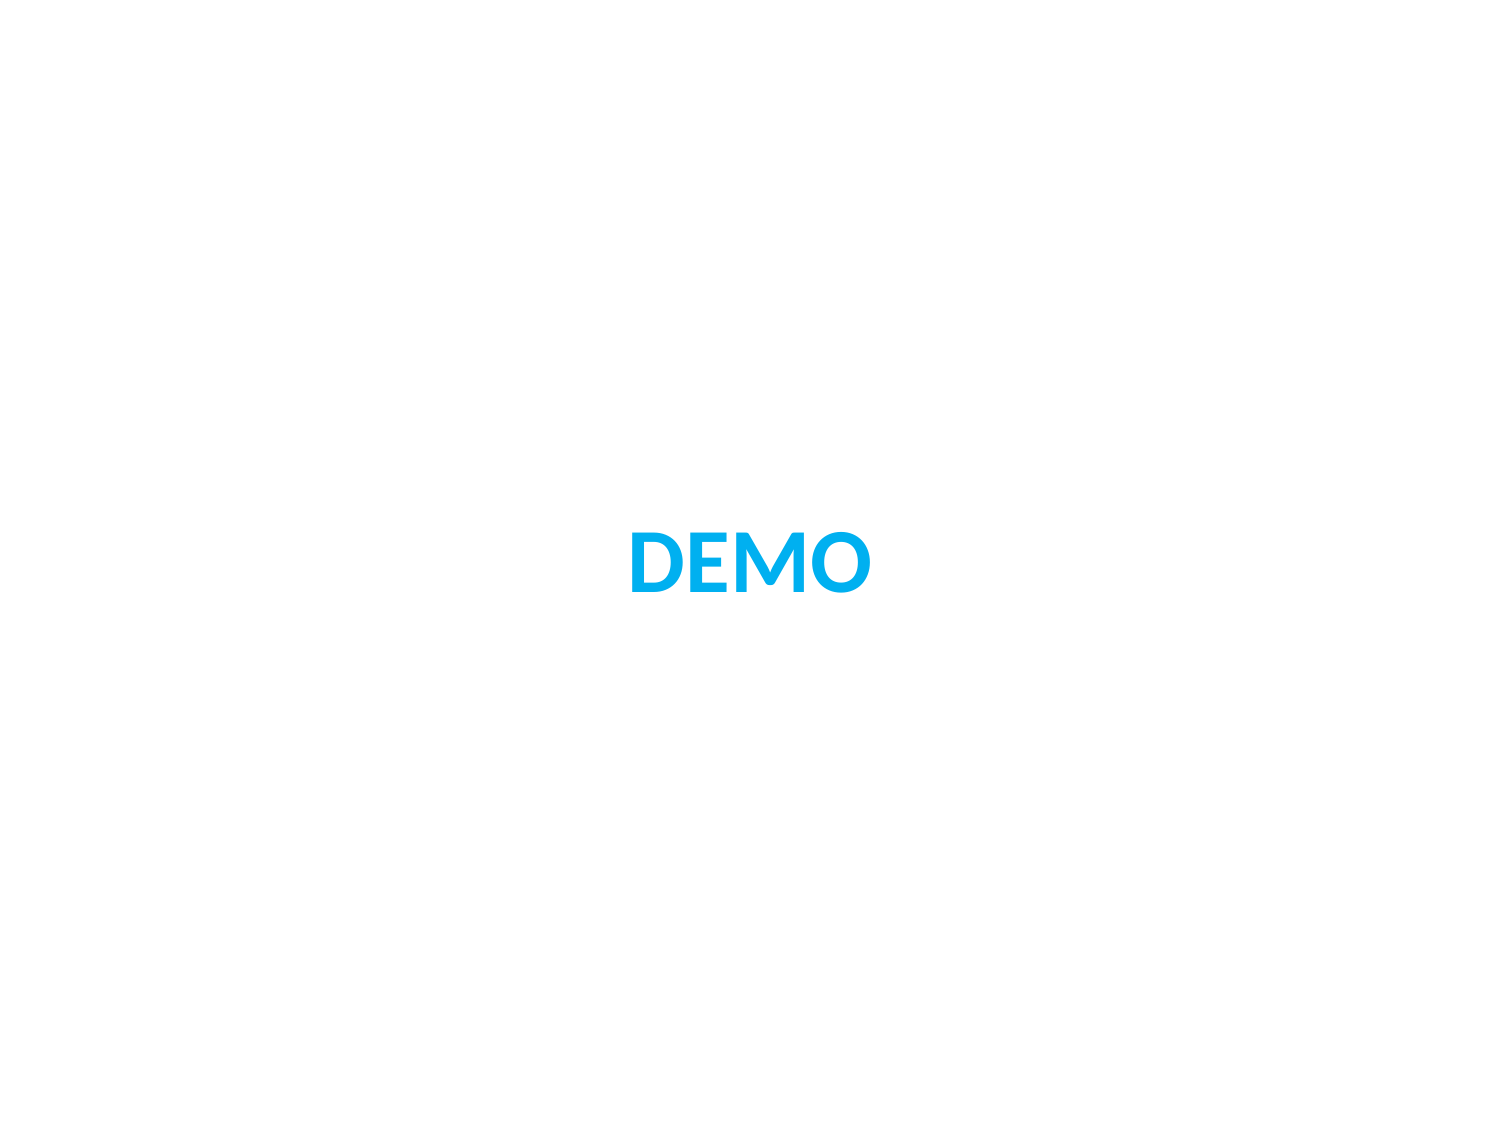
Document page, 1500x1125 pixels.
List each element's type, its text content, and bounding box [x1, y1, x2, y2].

title DEMO [75, 462, 1425, 650]
